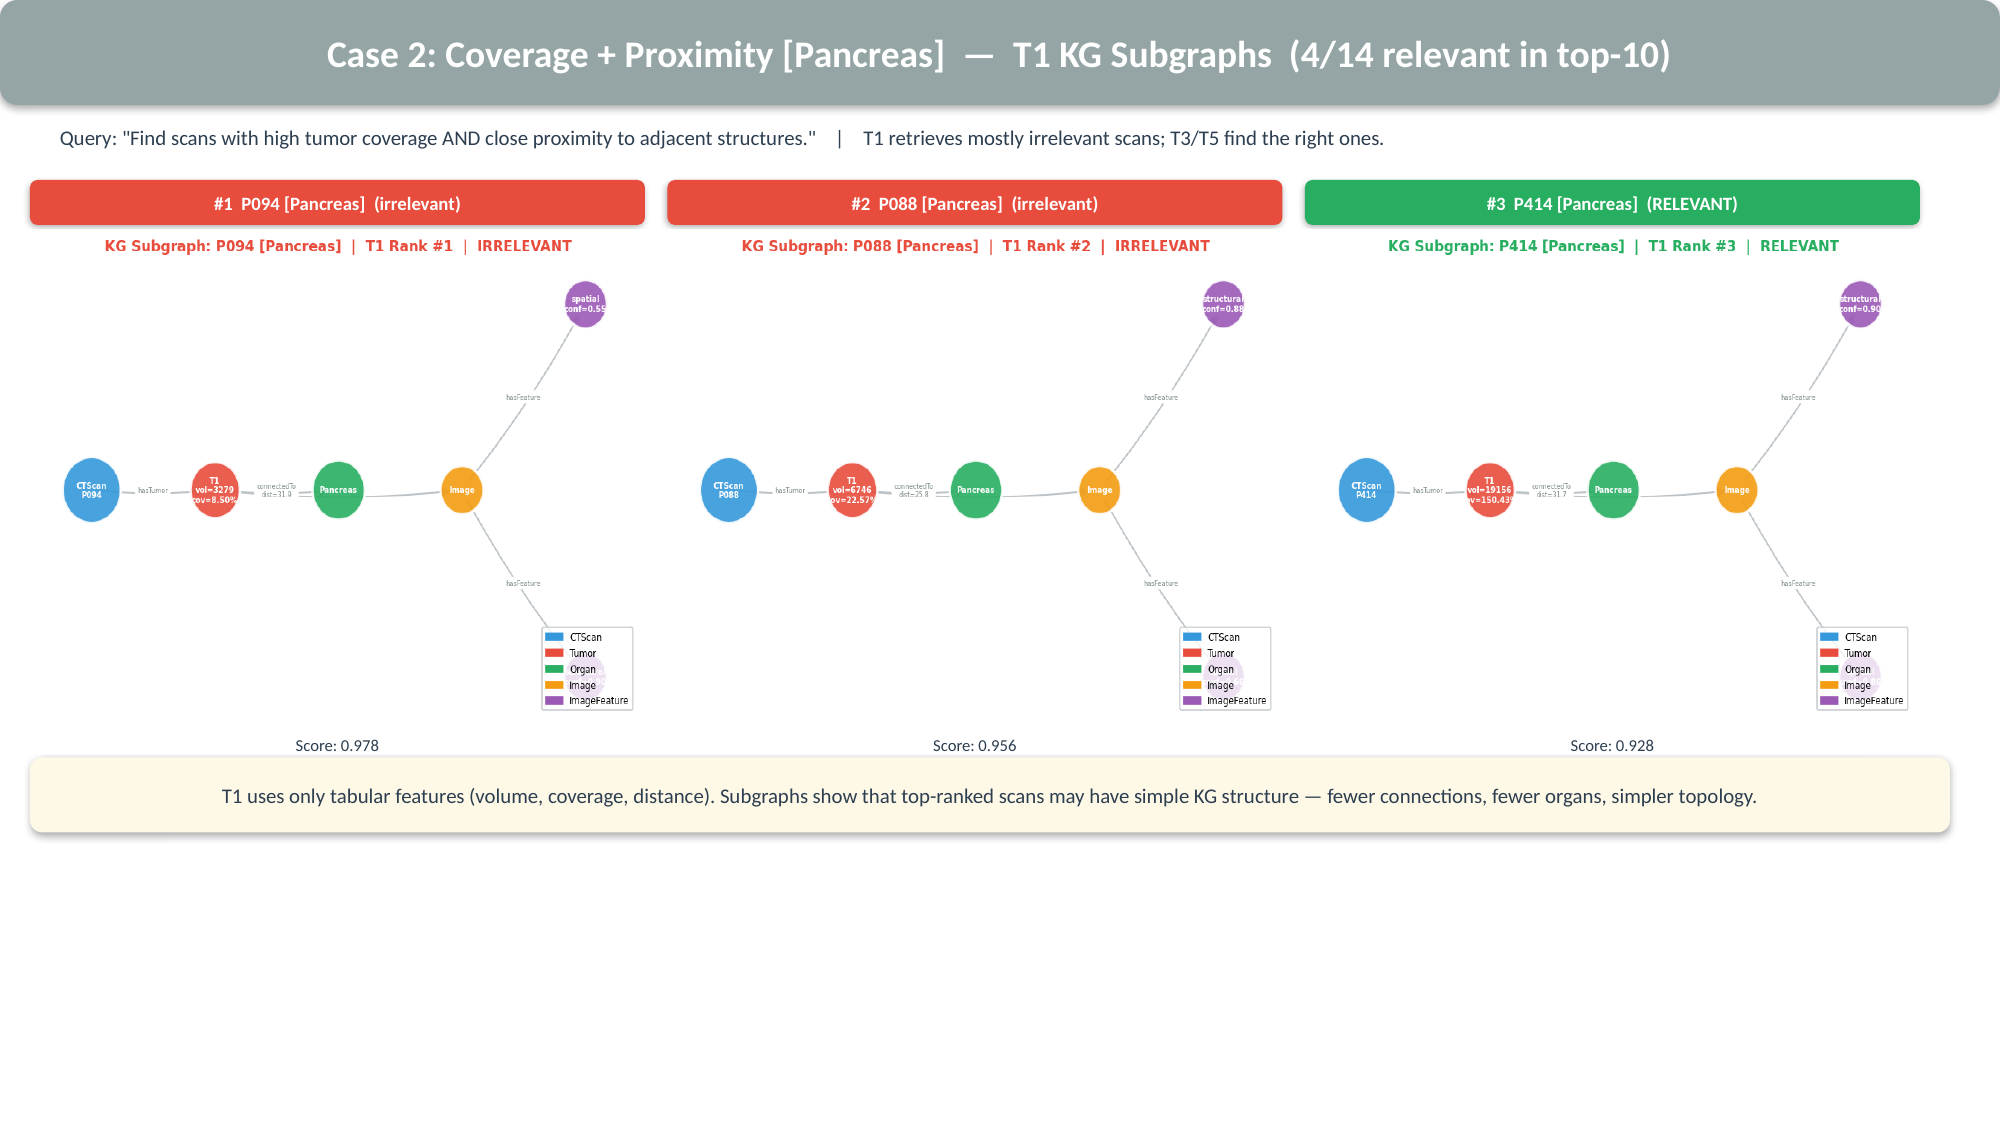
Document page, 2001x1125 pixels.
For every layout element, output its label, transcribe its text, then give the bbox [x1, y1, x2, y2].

text_box Score: 0.956 [667, 732, 1283, 756]
text_box Score: 0.978 [29, 732, 645, 761]
picture [29, 229, 646, 725]
picture [1304, 229, 1921, 725]
text_box #3 P414 [Pancreas] (RELEVANT) [1304, 179, 1921, 226]
text_box Query: "Find scans with high tumor coverage AND close proximity to adjacent structures." | T1 retrieves mostly irrelevant scans; T3/T5 find the right ones. [44, 116, 1920, 157]
text_box Score: 0.928 [1304, 732, 1920, 756]
picture [667, 229, 1283, 725]
text_box #2 P088 [Pancreas] (irrelevant) [666, 179, 1284, 226]
text_box Case 2: Coverage + Proximity [Pancreas] — T1 KG Subgraphs (4/14 relevant in top-10) [0, 0, 2000, 106]
text_box #1 P094 [Pancreas] (irrelevant) [29, 179, 646, 226]
text_box T1 uses only tabular features (volume, coverage, distance). Subgraphs show that top-ranked scans may have simple KG structure — fewer connections, fewer organs, simpler topology. [29, 756, 1951, 834]
